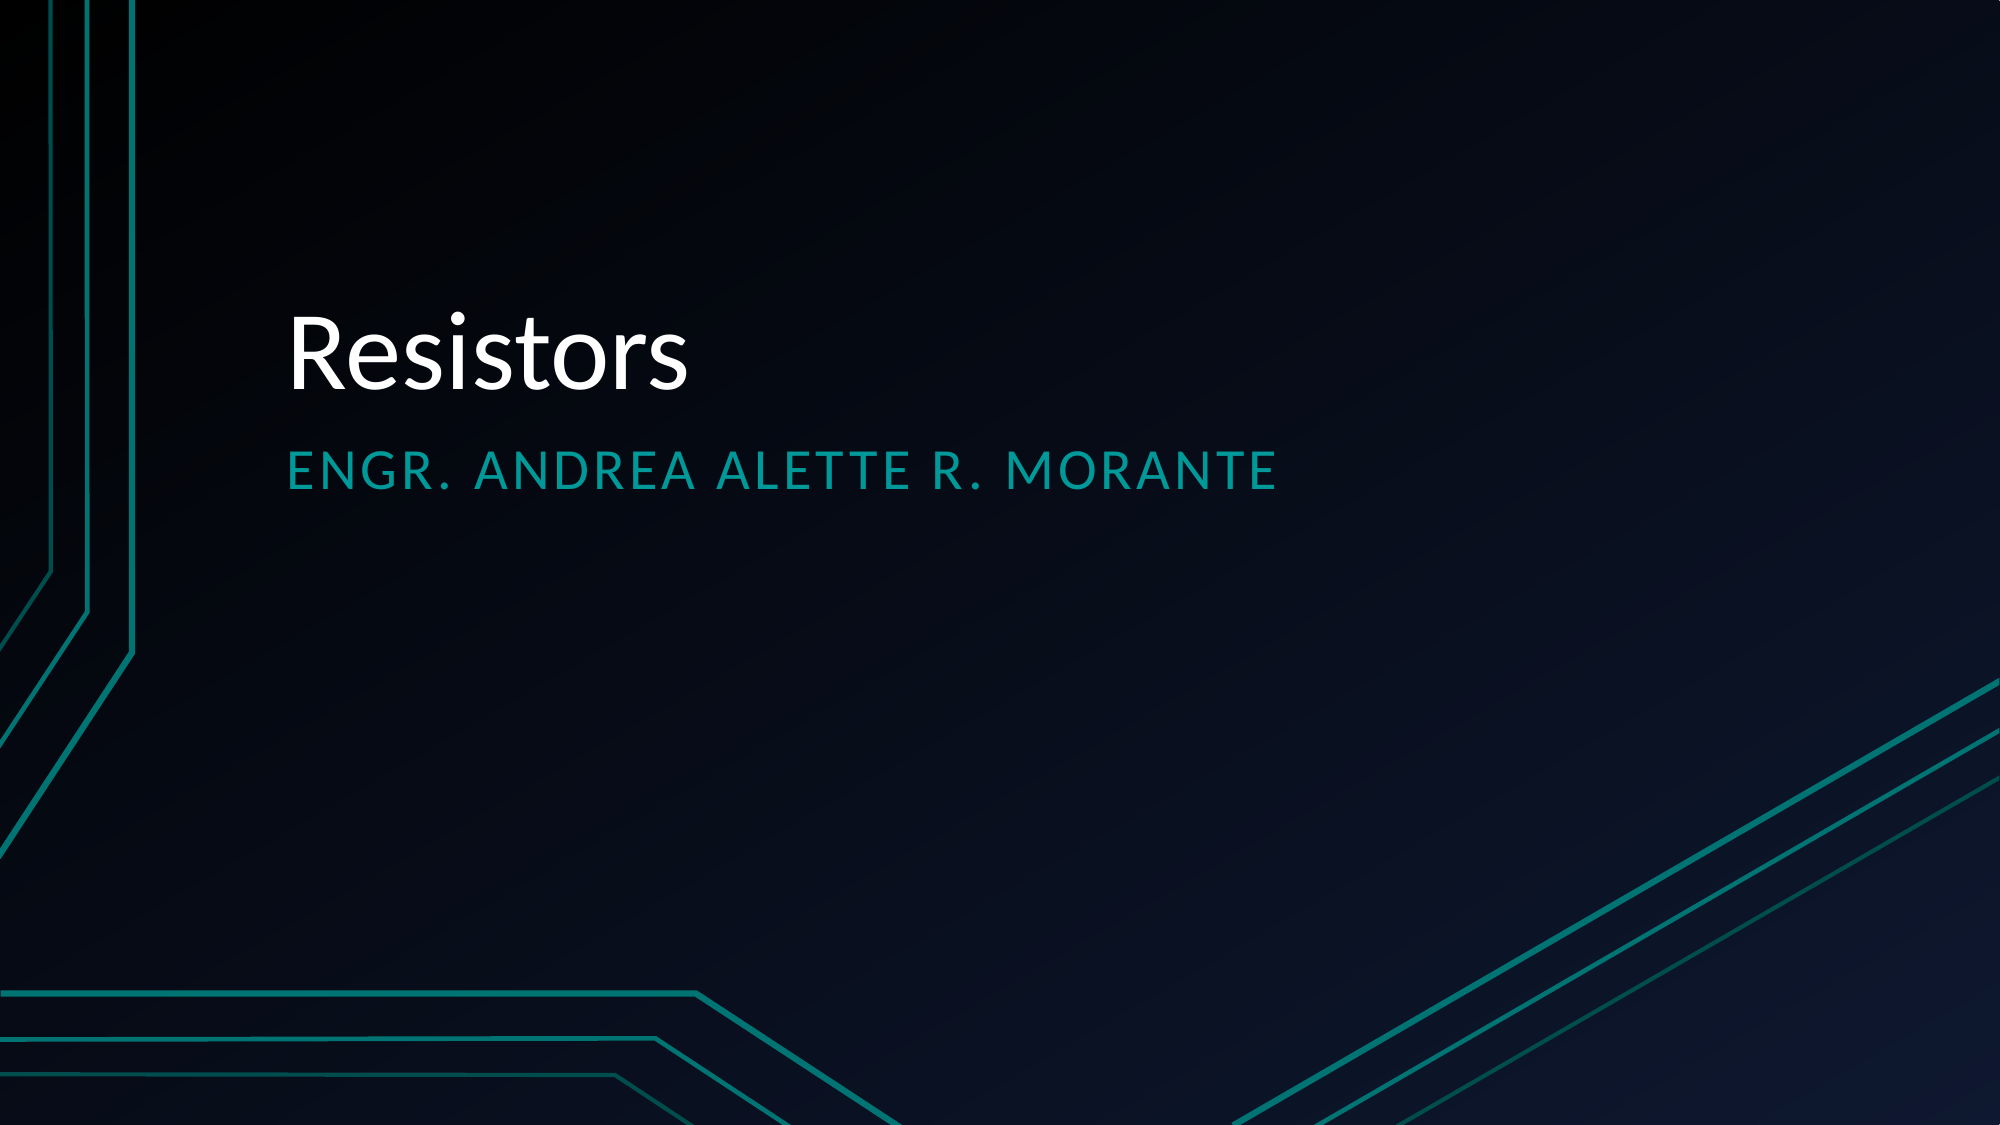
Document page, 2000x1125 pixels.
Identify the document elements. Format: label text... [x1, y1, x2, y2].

subtitle Engr. Andrea alette r. morante [266, 429, 1700, 717]
title Resistors [266, 95, 1700, 424]
